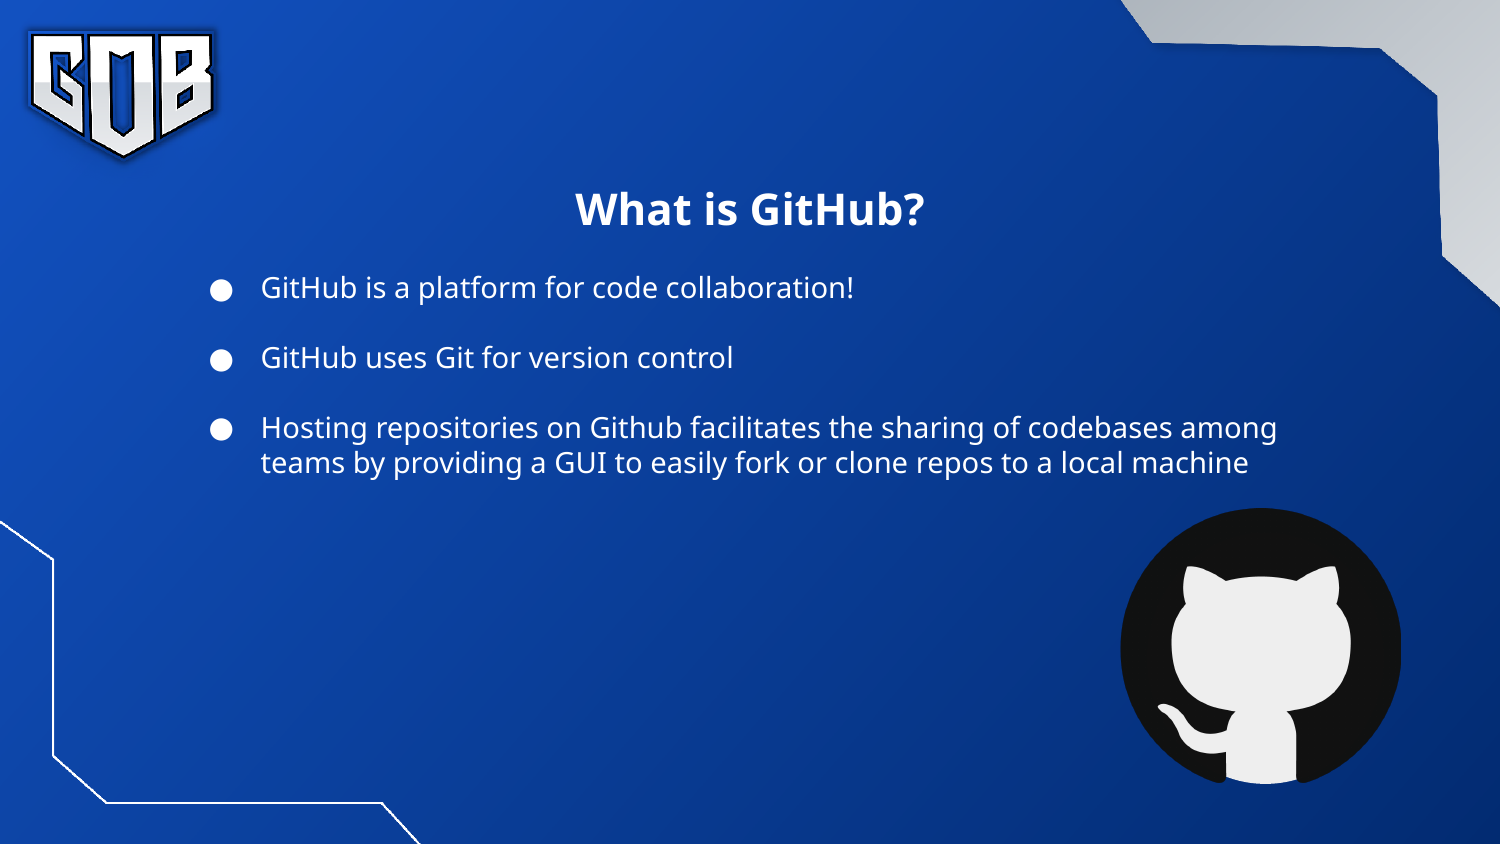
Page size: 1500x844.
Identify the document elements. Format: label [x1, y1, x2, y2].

picture [0, 0, 1500, 844]
text_box [1120, 503, 1402, 785]
